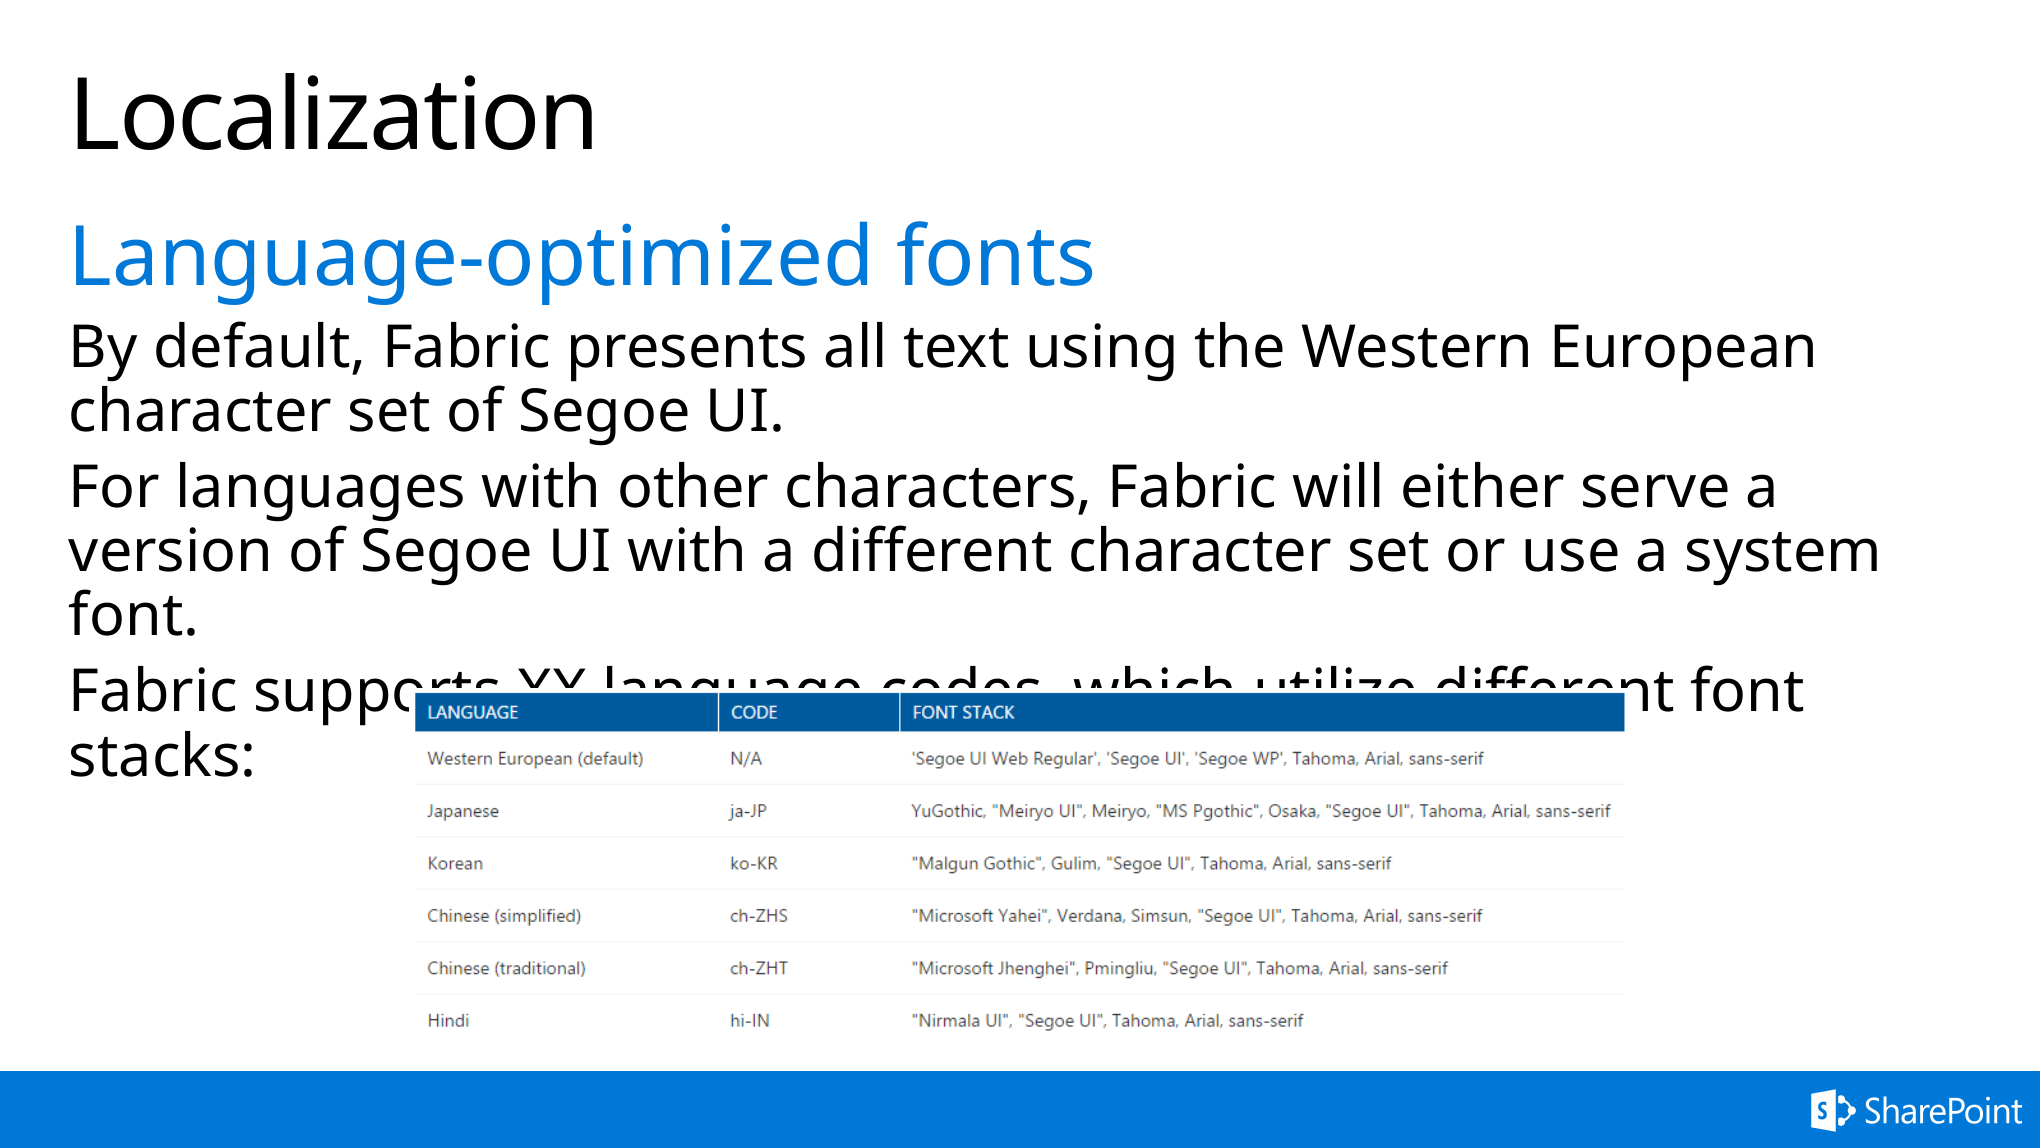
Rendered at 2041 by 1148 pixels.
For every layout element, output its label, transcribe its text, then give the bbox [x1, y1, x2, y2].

title Localization [45, 48, 1996, 198]
picture [409, 688, 1631, 1046]
picture [1793, 1071, 2040, 1148]
list Language-optimized fonts By default, Fabric presents all text using the Western European character set of Segoe UI. For languages with other characters, Fabric will either serve a version of Segoe UI with a different character set or use a system font. Fabric supports XX language codes, which utilize different font stacks: [45, 198, 1996, 509]
